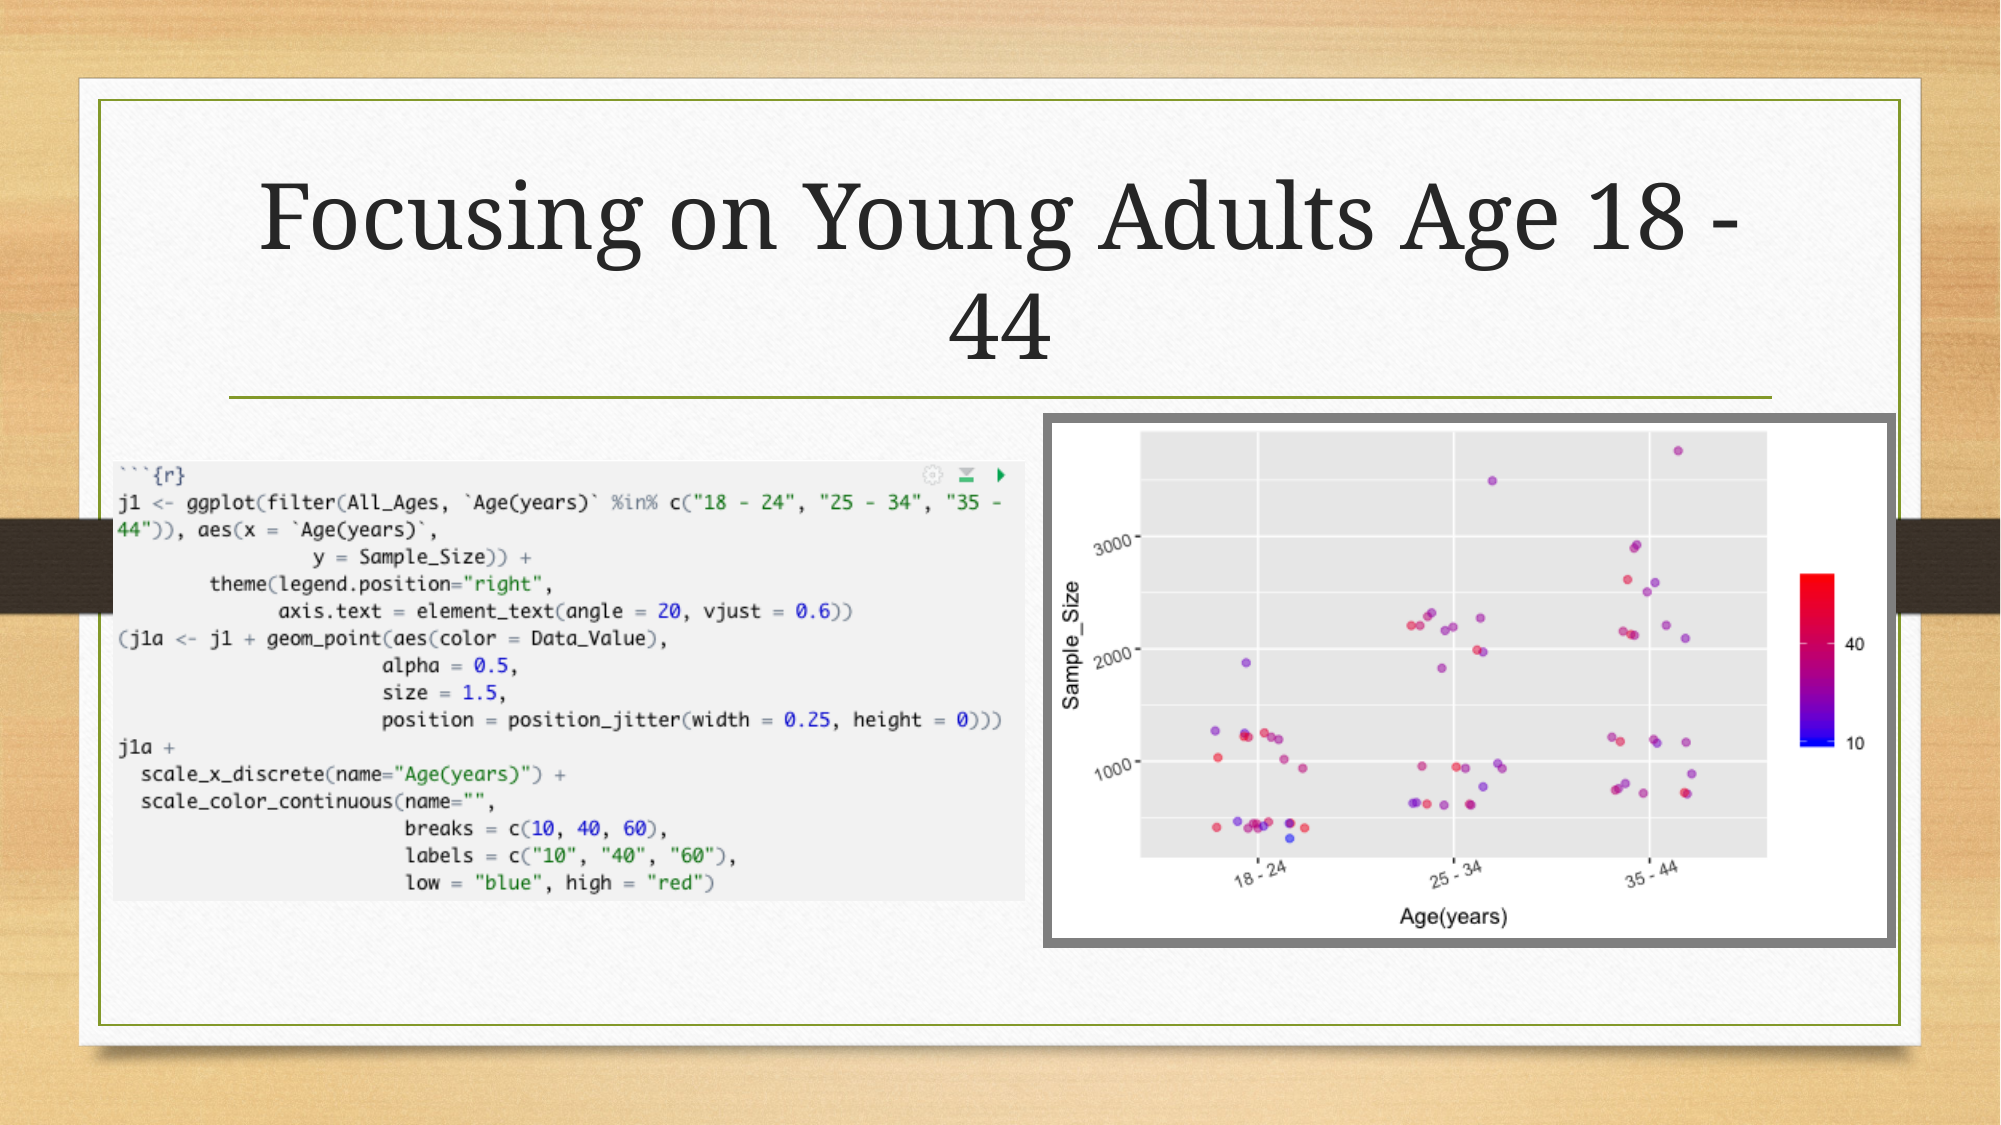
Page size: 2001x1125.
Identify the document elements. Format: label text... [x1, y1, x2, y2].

title Focusing on Young Adults Age 18 - 44 [212, 161, 1788, 375]
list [112, 460, 1025, 901]
picture [0, 0, 2001, 1125]
